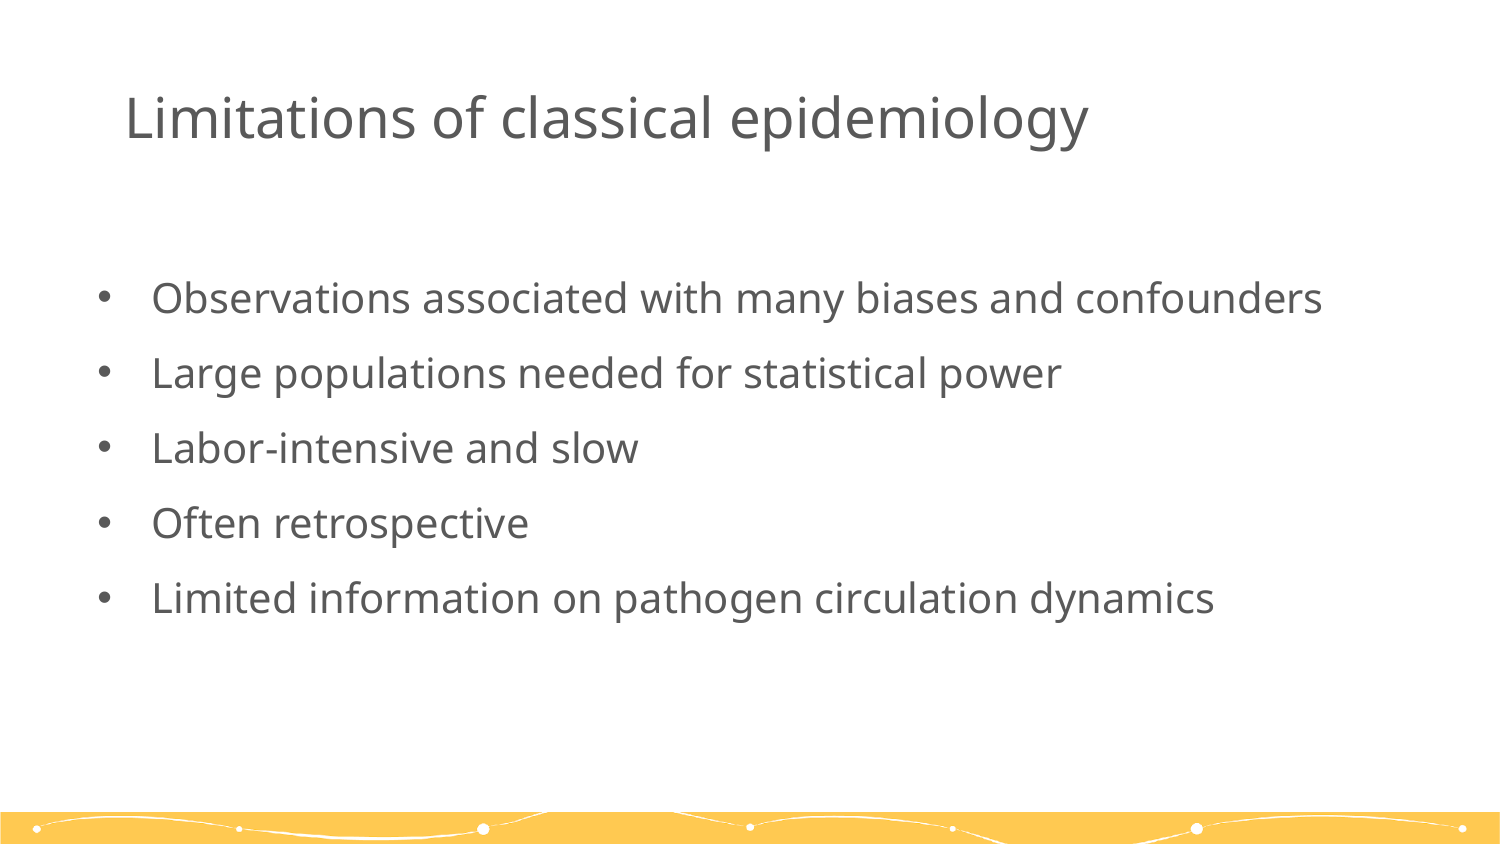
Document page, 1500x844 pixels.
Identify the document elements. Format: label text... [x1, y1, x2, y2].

picture [0, 812, 1500, 844]
title Limitations of classical epidemiology [112, 48, 1397, 156]
list Observations associated with many biases and confounders Large populations needed for statistical power Labor-intensive and slow Often retrospective Limited information on pathogen circulation dynamics [86, 212, 1445, 681]
